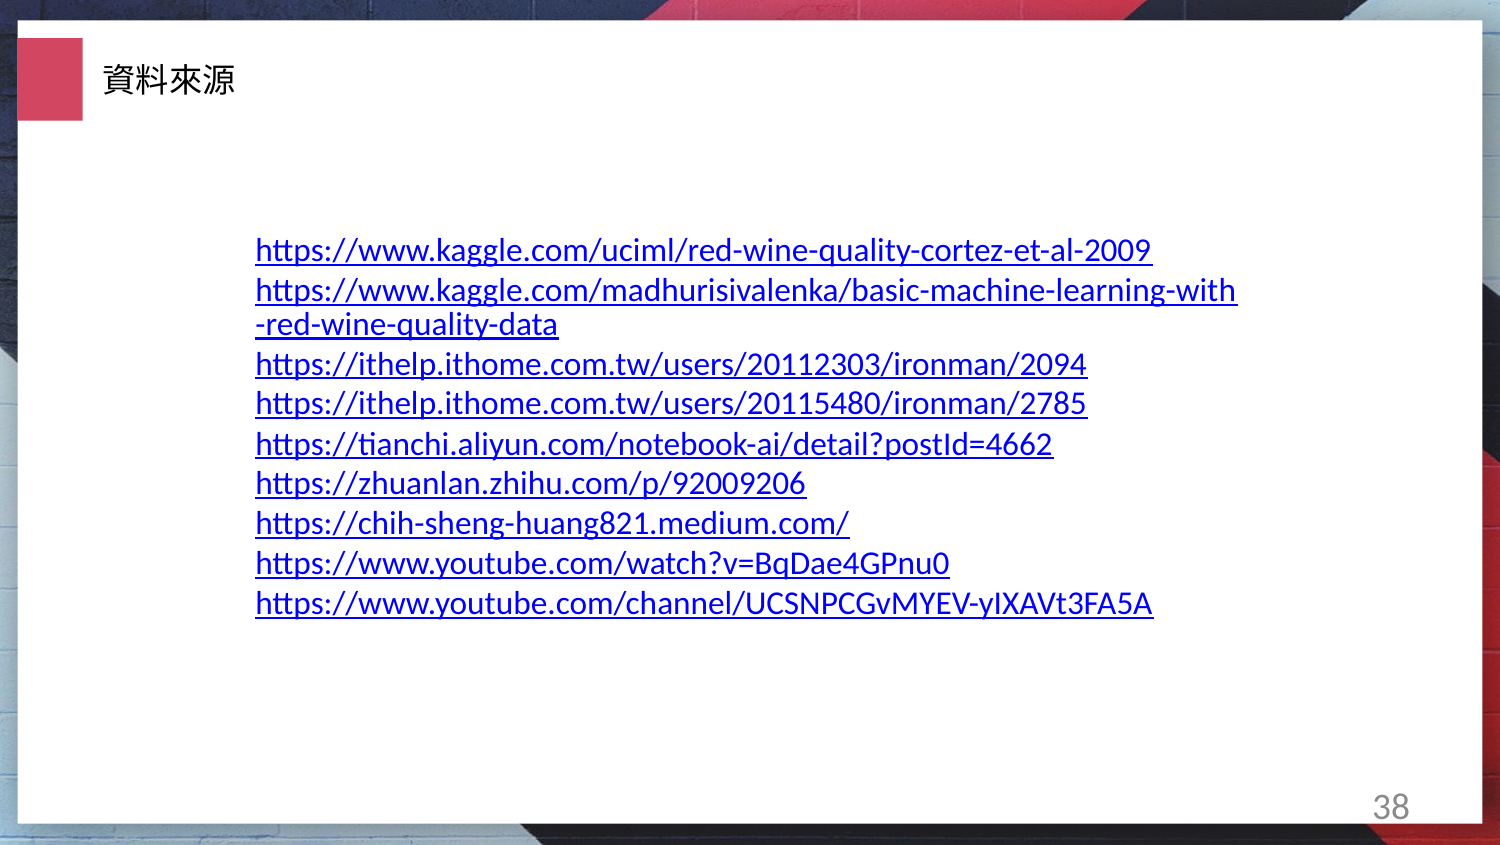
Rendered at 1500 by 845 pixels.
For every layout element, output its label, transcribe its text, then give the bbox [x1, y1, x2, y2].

text_box https://www.kaggle.com/uciml/red-wine-quality-cortez-et-al-2009 https://www.kaggle.com/madhurisivalenka/basic-machine-learning-with-red-wine-quality-data https://ithelp.ithome.com.tw/users/20112303/ironman/2094 https://ithelp.ithome.com.tw/users/20115480/ironman/2785 https://tianchi.aliyun.com/notebook-ai/detail?postId=4662 https://zhuanlan.zhihu.com/p/92009206 https://chih-sheng-huang821.medium.com/ https://www.youtube.com/watch?v=BqDae4GPnu0 https://www.youtube.com/channel/UCSNPCGvMYEV-yIXAVt3FA5A [240, 221, 1260, 626]
text_box 資料來源 [86, 30, 569, 129]
slide_number 38 [1074, 782, 1425, 828]
picture [0, 0, 1500, 845]
